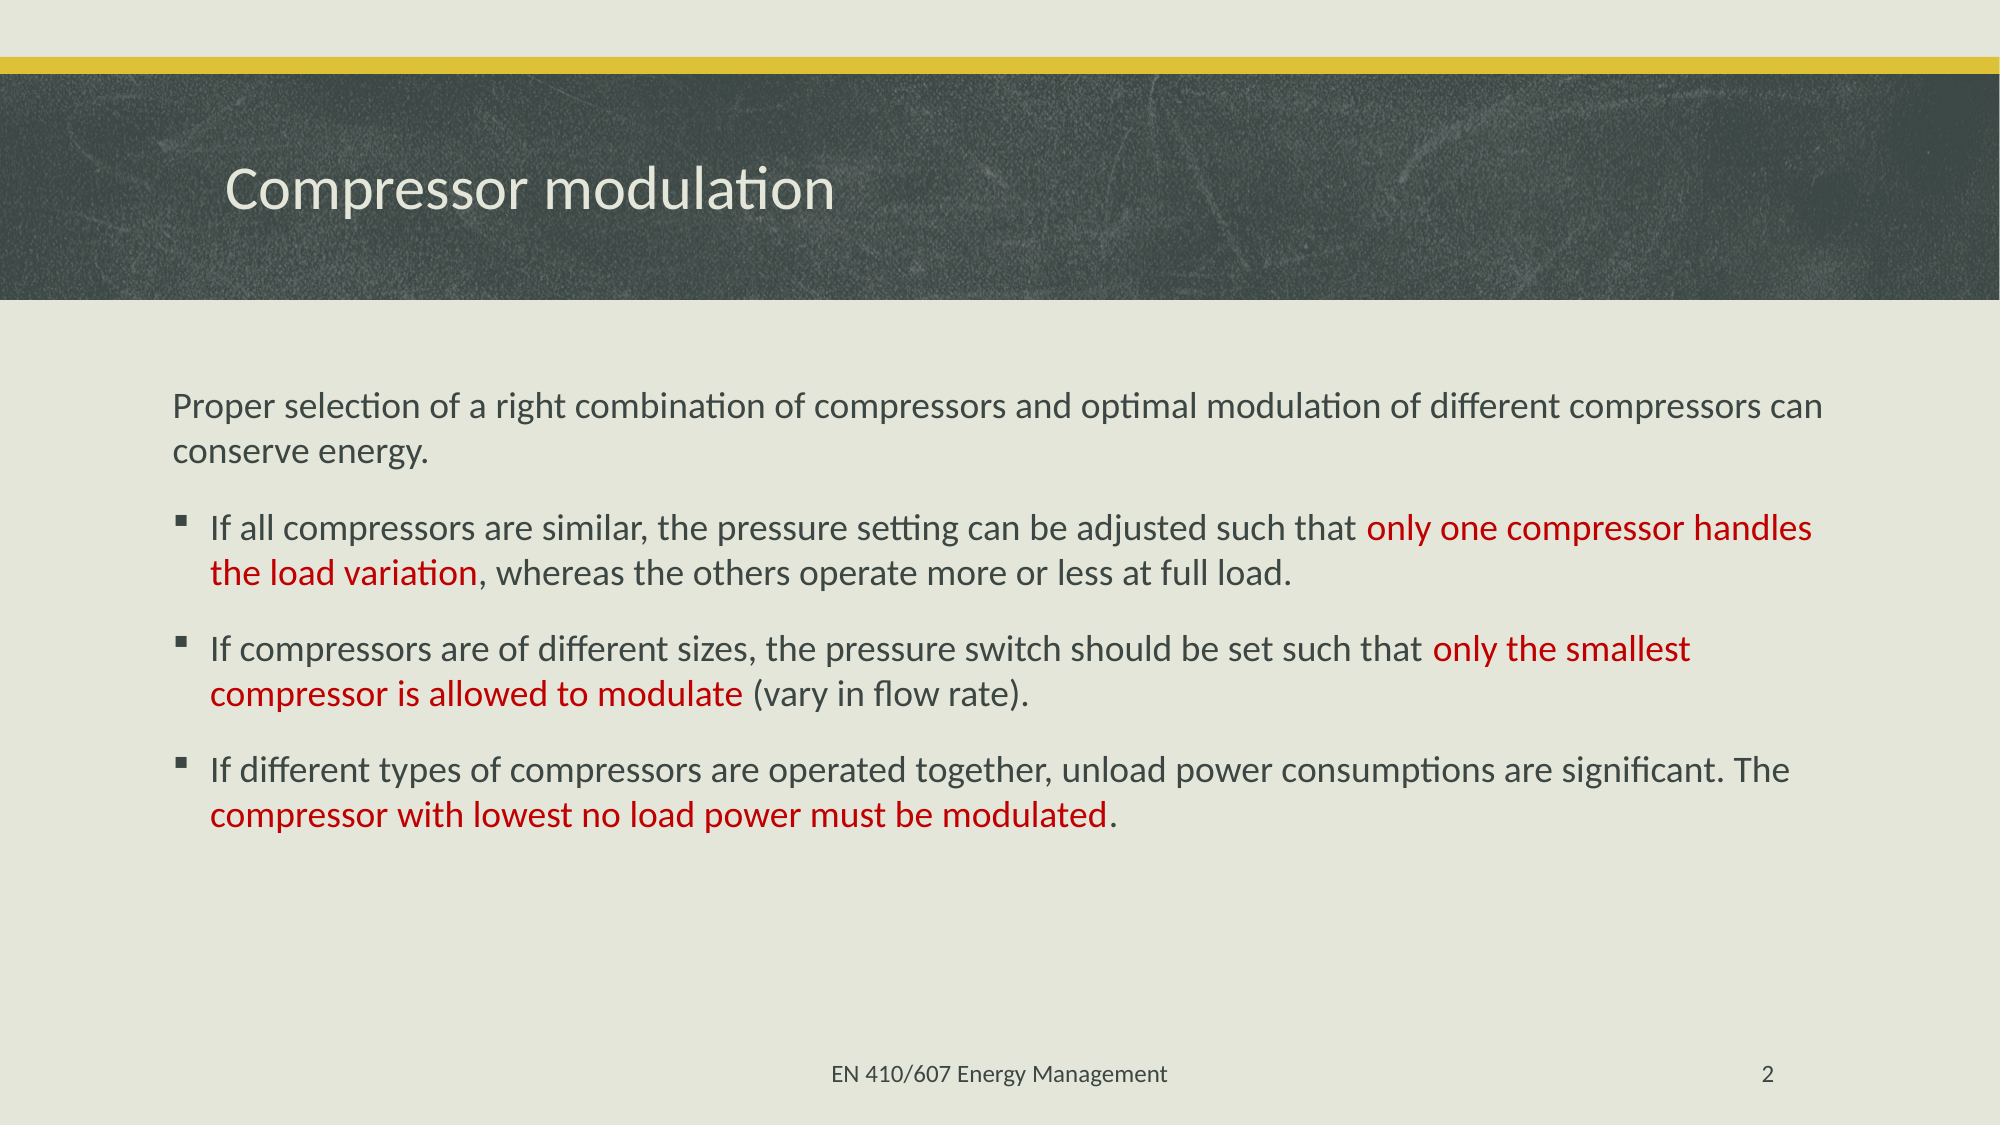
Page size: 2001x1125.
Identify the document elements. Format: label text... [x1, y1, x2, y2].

footer EN 410/607 Energy Management [533, 1042, 1466, 1103]
title Compressor modulation [210, 76, 1790, 300]
slide_number 2 [1466, 1042, 1790, 1103]
list Proper selection of a right combination of compressors and optimal modulation of different compressors can conserve energy. If all compressors are similar, the pressure setting can be adjusted such that only one compressor handles the load variation, whereas the others operate more or less at full load. If compressors are of different sizes, the pressure switch should be set such that only the smallest compressor is allowed to modulate (vary in flow rate). If different types of compressors are operated together, unload power consumptions are significant. The compressor with lowest no load power must be modulated. [157, 373, 1842, 883]
picture [0, 74, 2000, 300]
